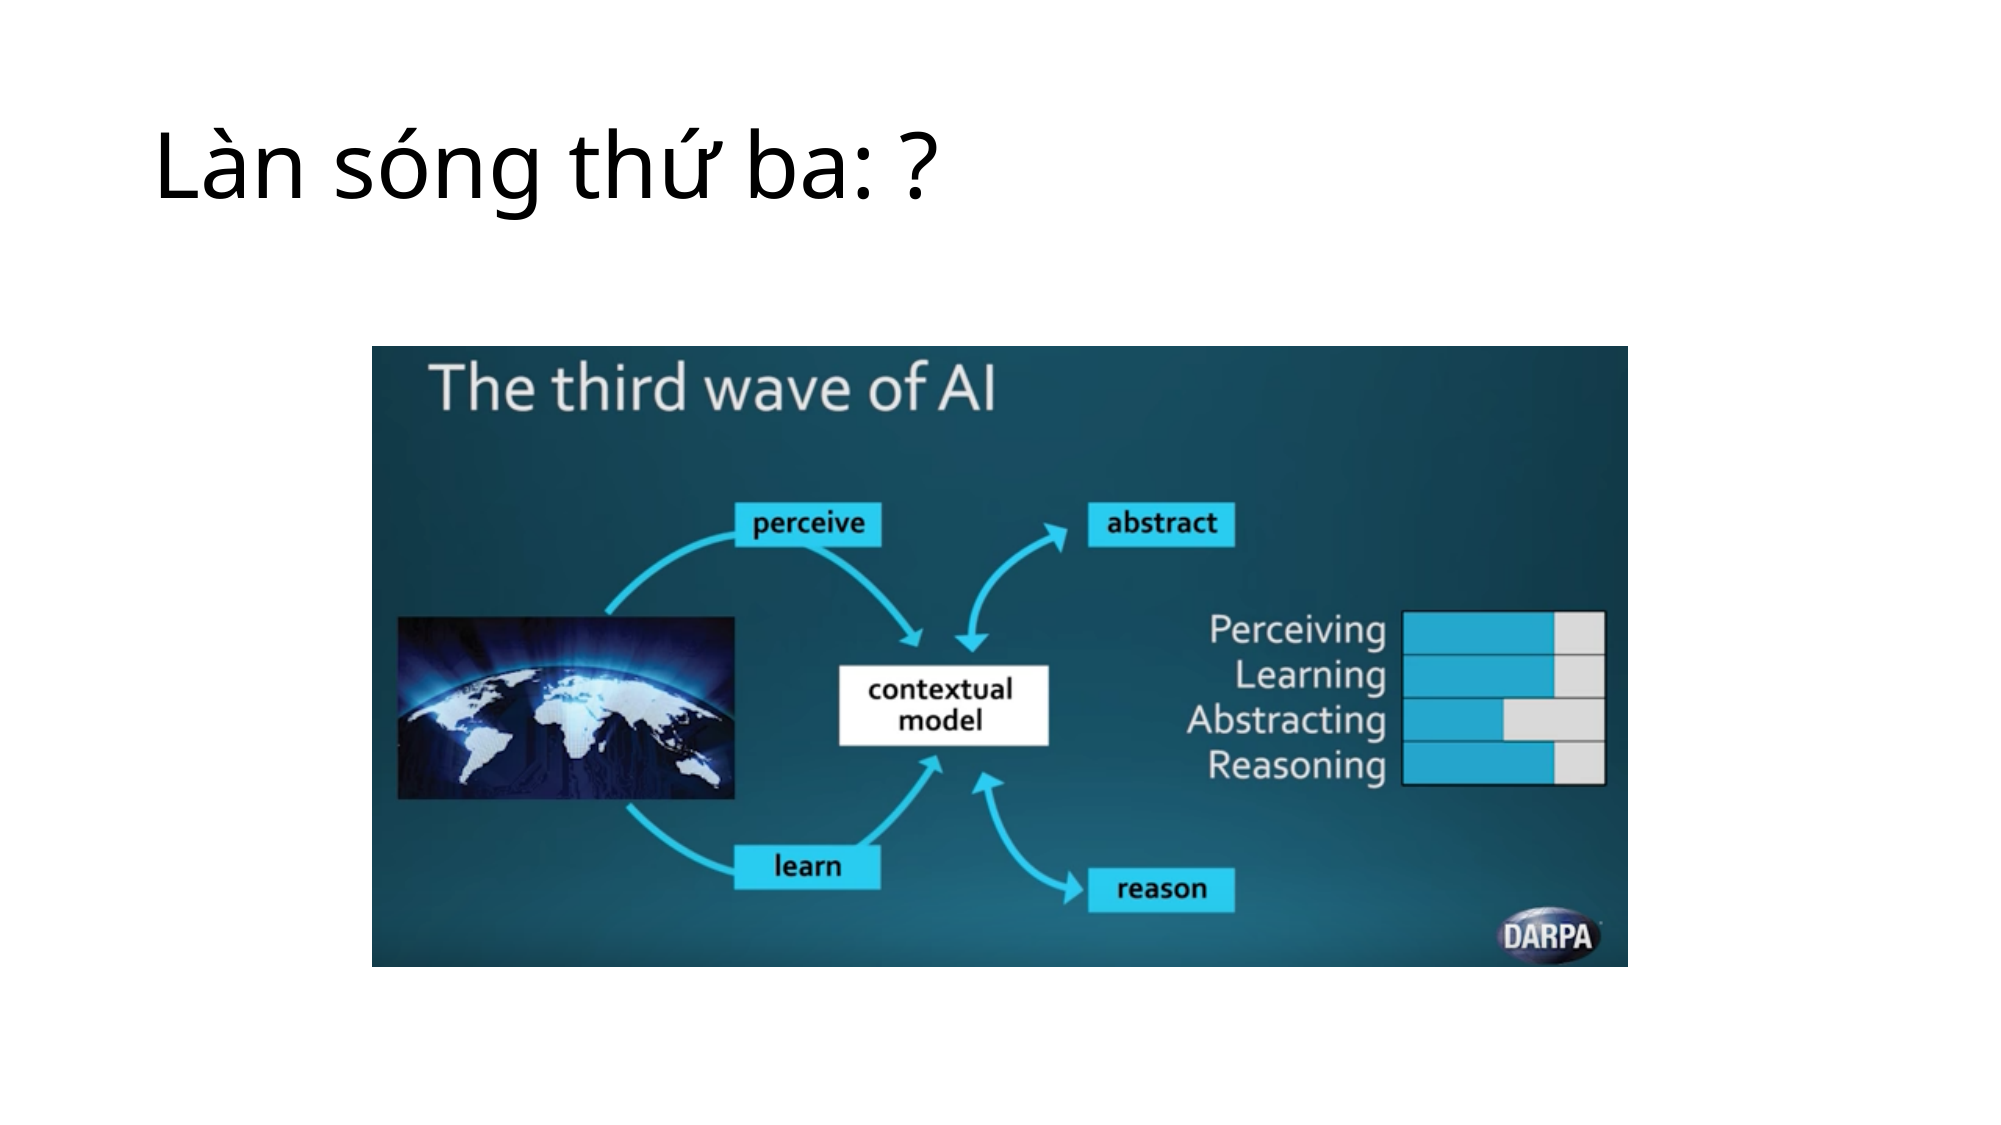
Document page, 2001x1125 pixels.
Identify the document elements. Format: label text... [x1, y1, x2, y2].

title Làn sóng thứ ba: ? [137, 59, 1863, 278]
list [372, 346, 1628, 967]
